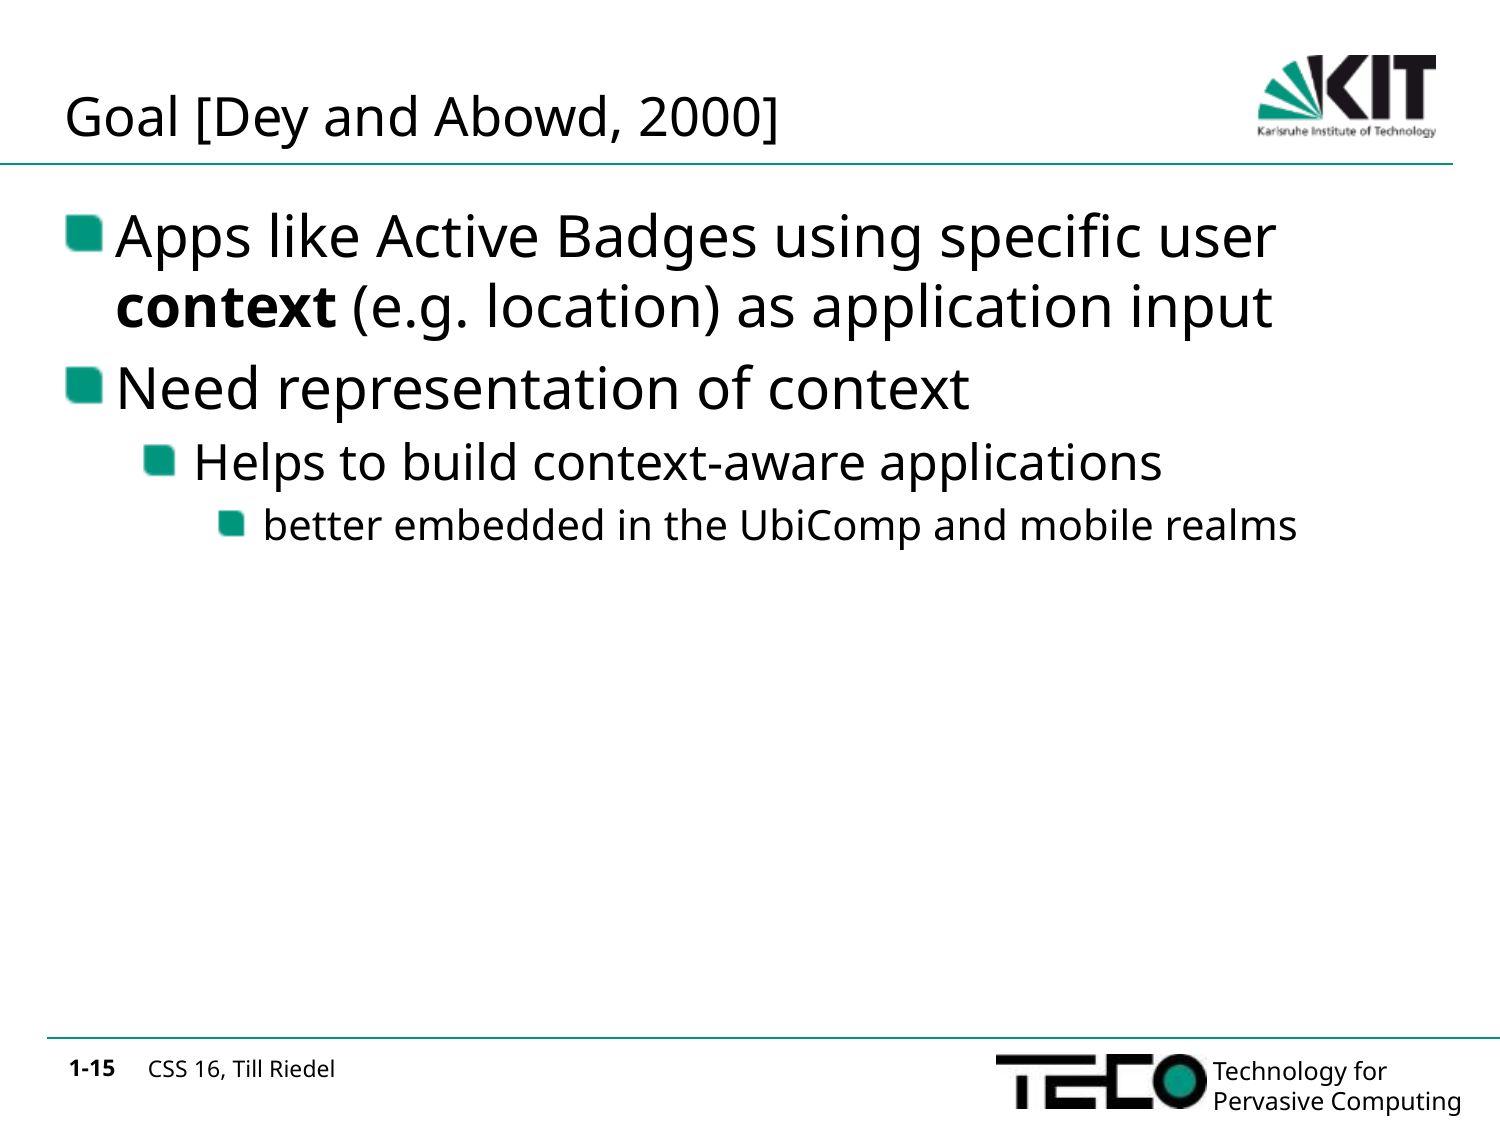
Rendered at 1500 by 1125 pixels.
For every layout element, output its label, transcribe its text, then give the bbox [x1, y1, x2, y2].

picture [996, 1054, 1207, 1109]
picture [217, 509, 247, 539]
title Goal [Dey and Abowd, 2000] [63, 54, 1199, 148]
picture [1257, 55, 1436, 138]
picture [64, 365, 106, 407]
picture [142, 443, 178, 479]
list Apps like Active Badges using specific user context (e.g. location) as application input Need representation of context Helps to build context-aware applications better embedded in the UbiComp and mobile realms [64, 198, 1436, 1020]
picture [64, 213, 106, 255]
